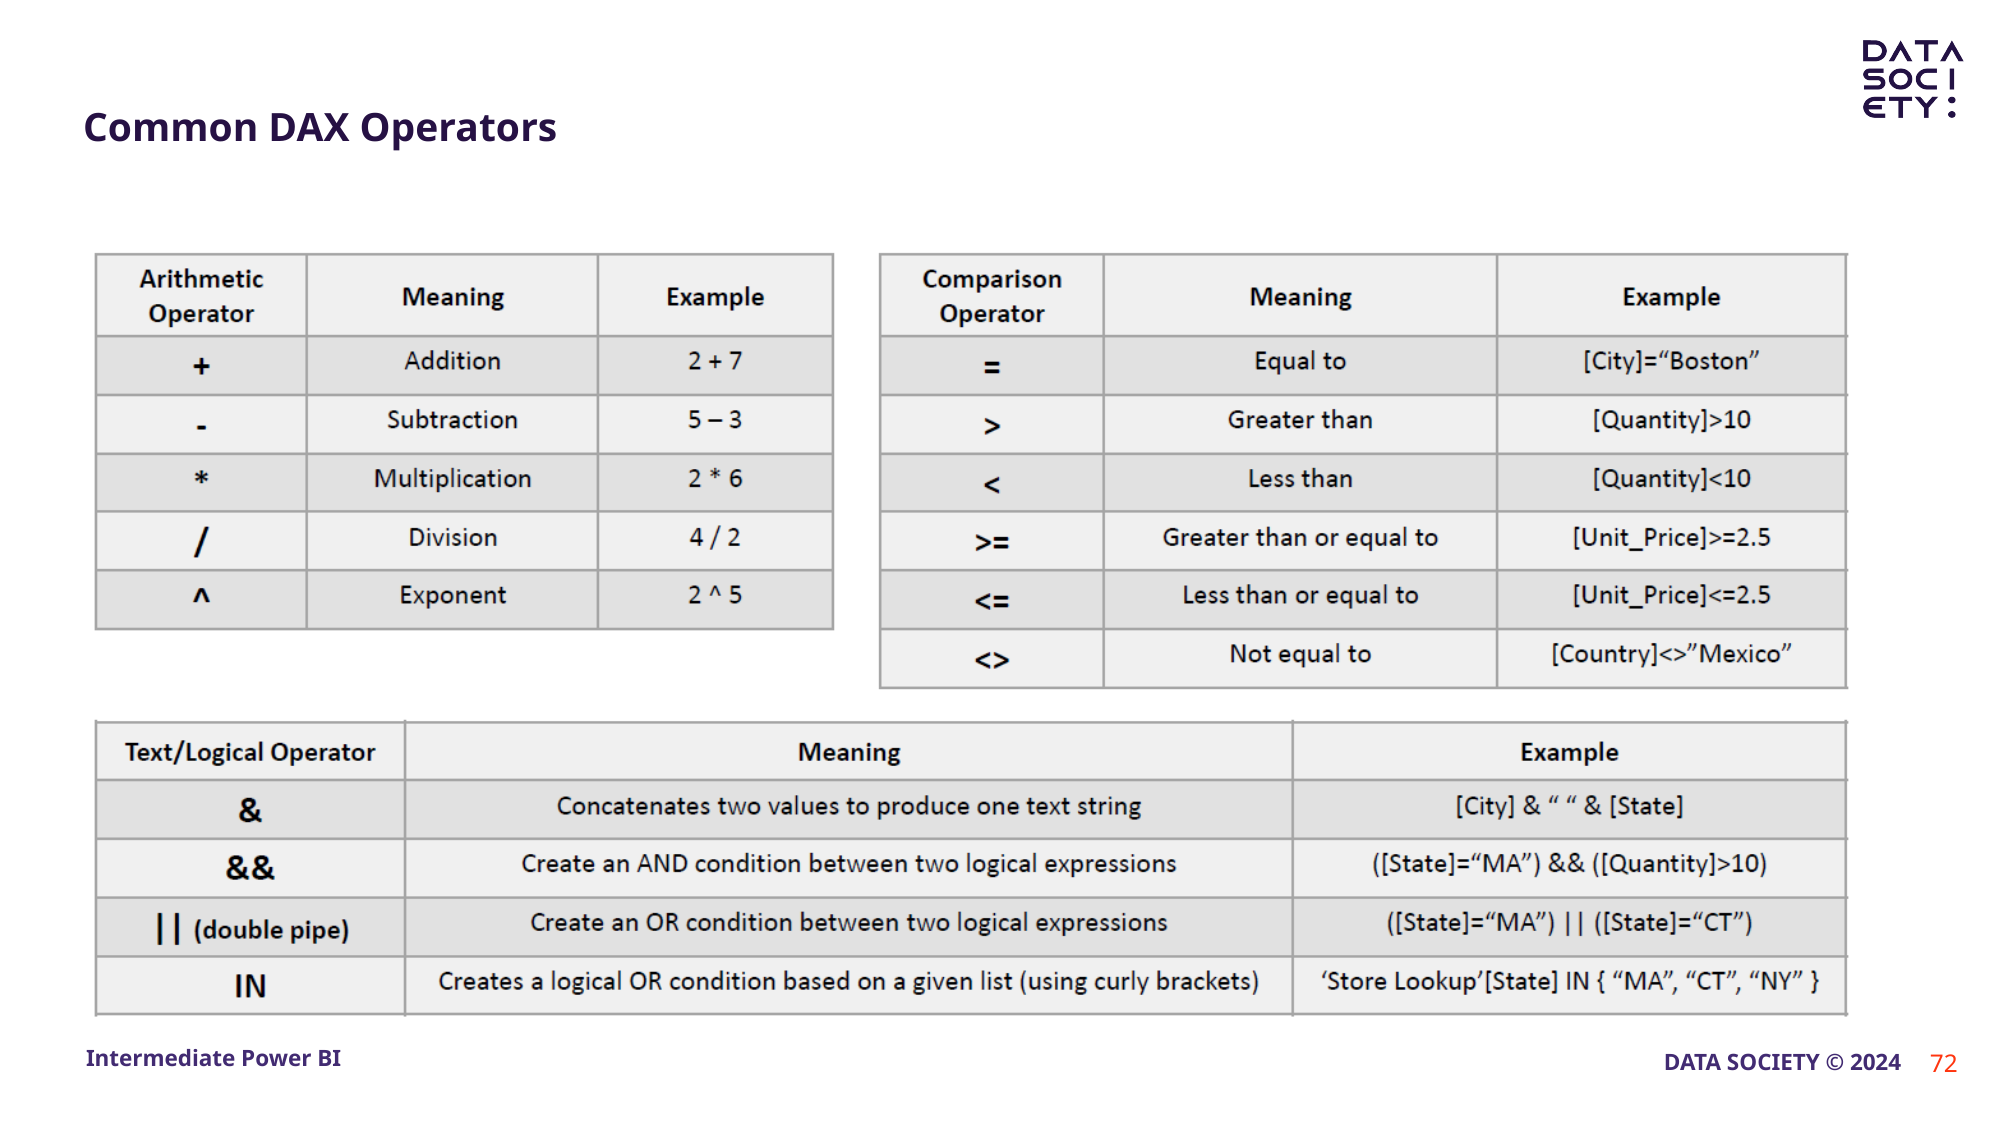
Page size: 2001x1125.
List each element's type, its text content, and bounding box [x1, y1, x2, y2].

title Common DAX Operators [68, 87, 1932, 213]
picture [67, 225, 1875, 1041]
picture [1863, 40, 1964, 118]
slide_number ‹#› [1853, 1033, 1974, 1097]
